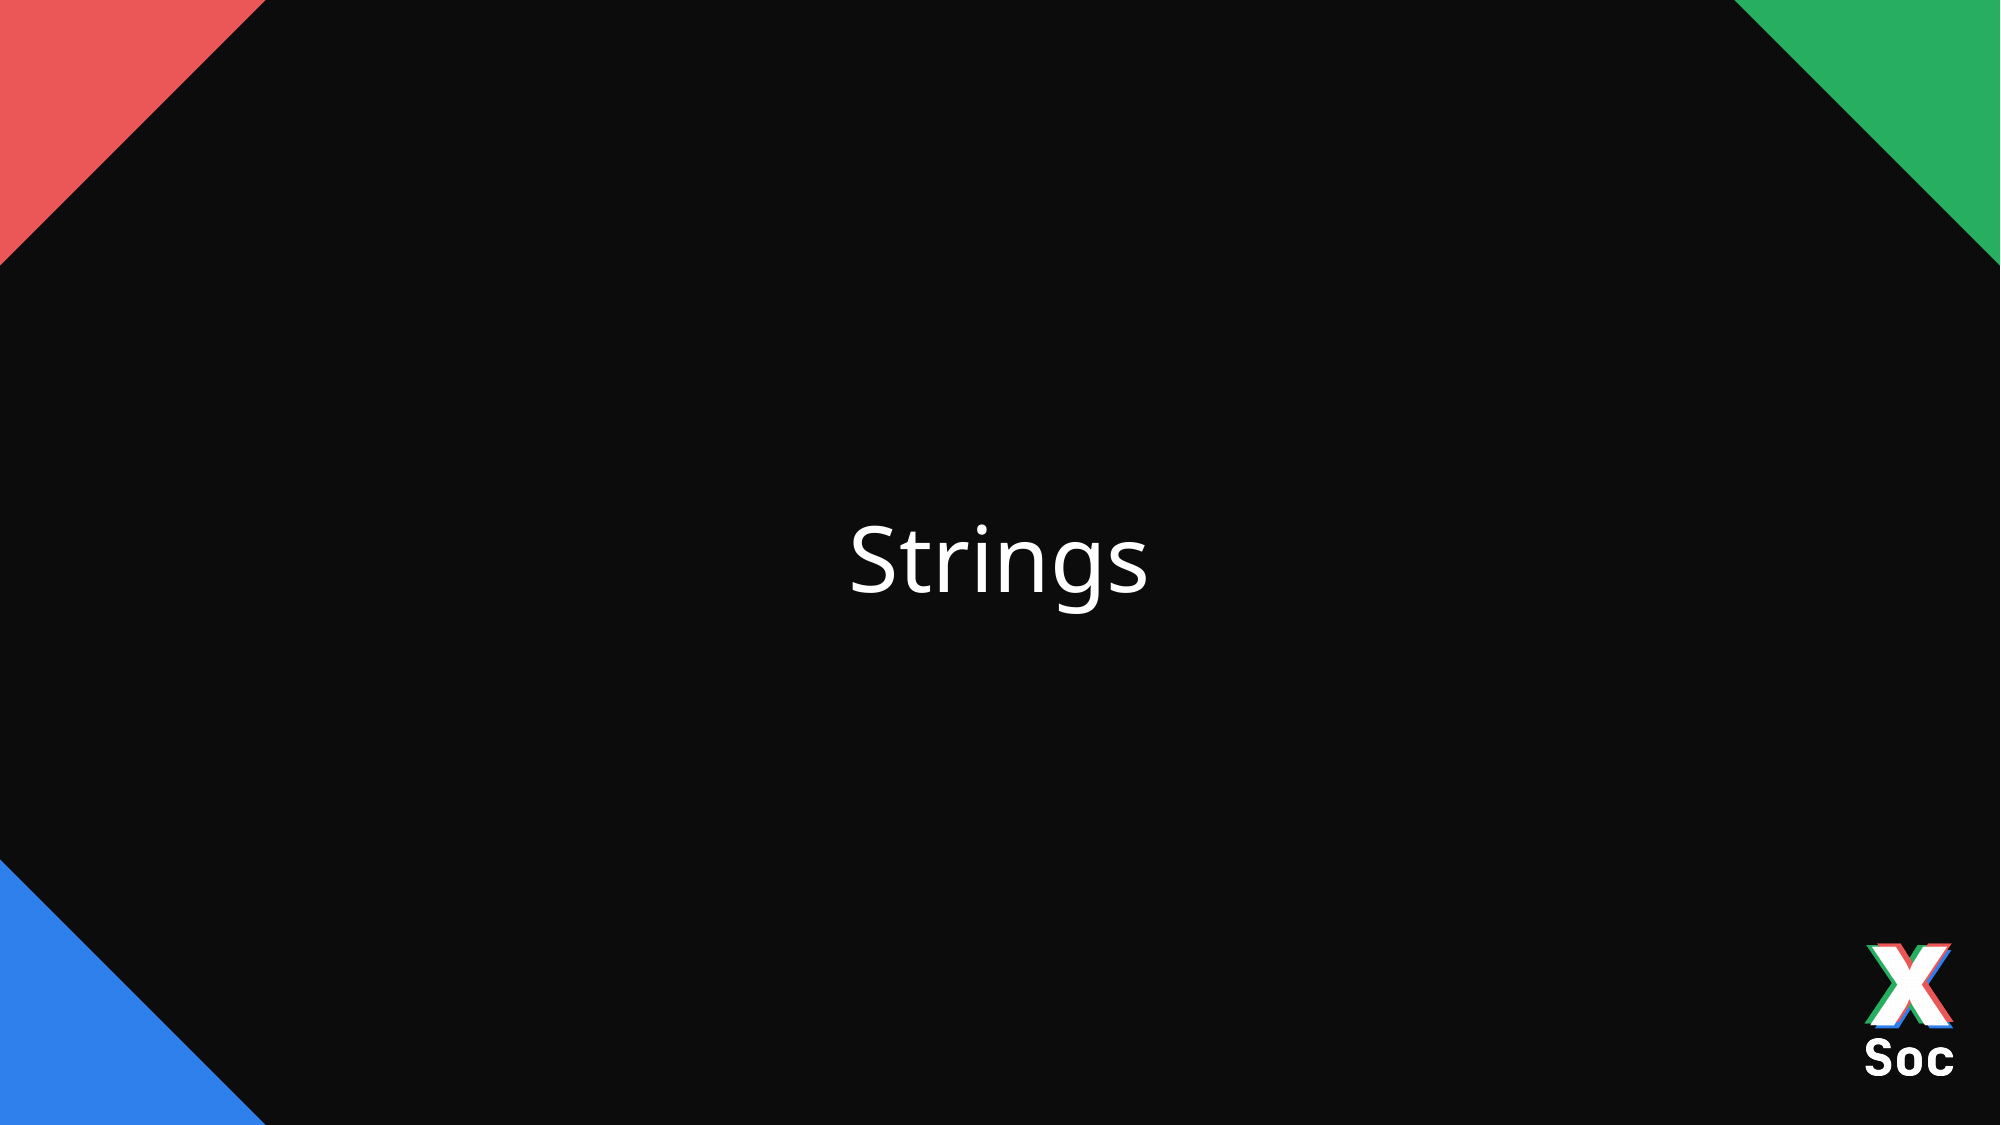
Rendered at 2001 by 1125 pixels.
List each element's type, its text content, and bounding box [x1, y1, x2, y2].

picture [1864, 943, 1954, 1076]
title Strings [265, 453, 1735, 672]
